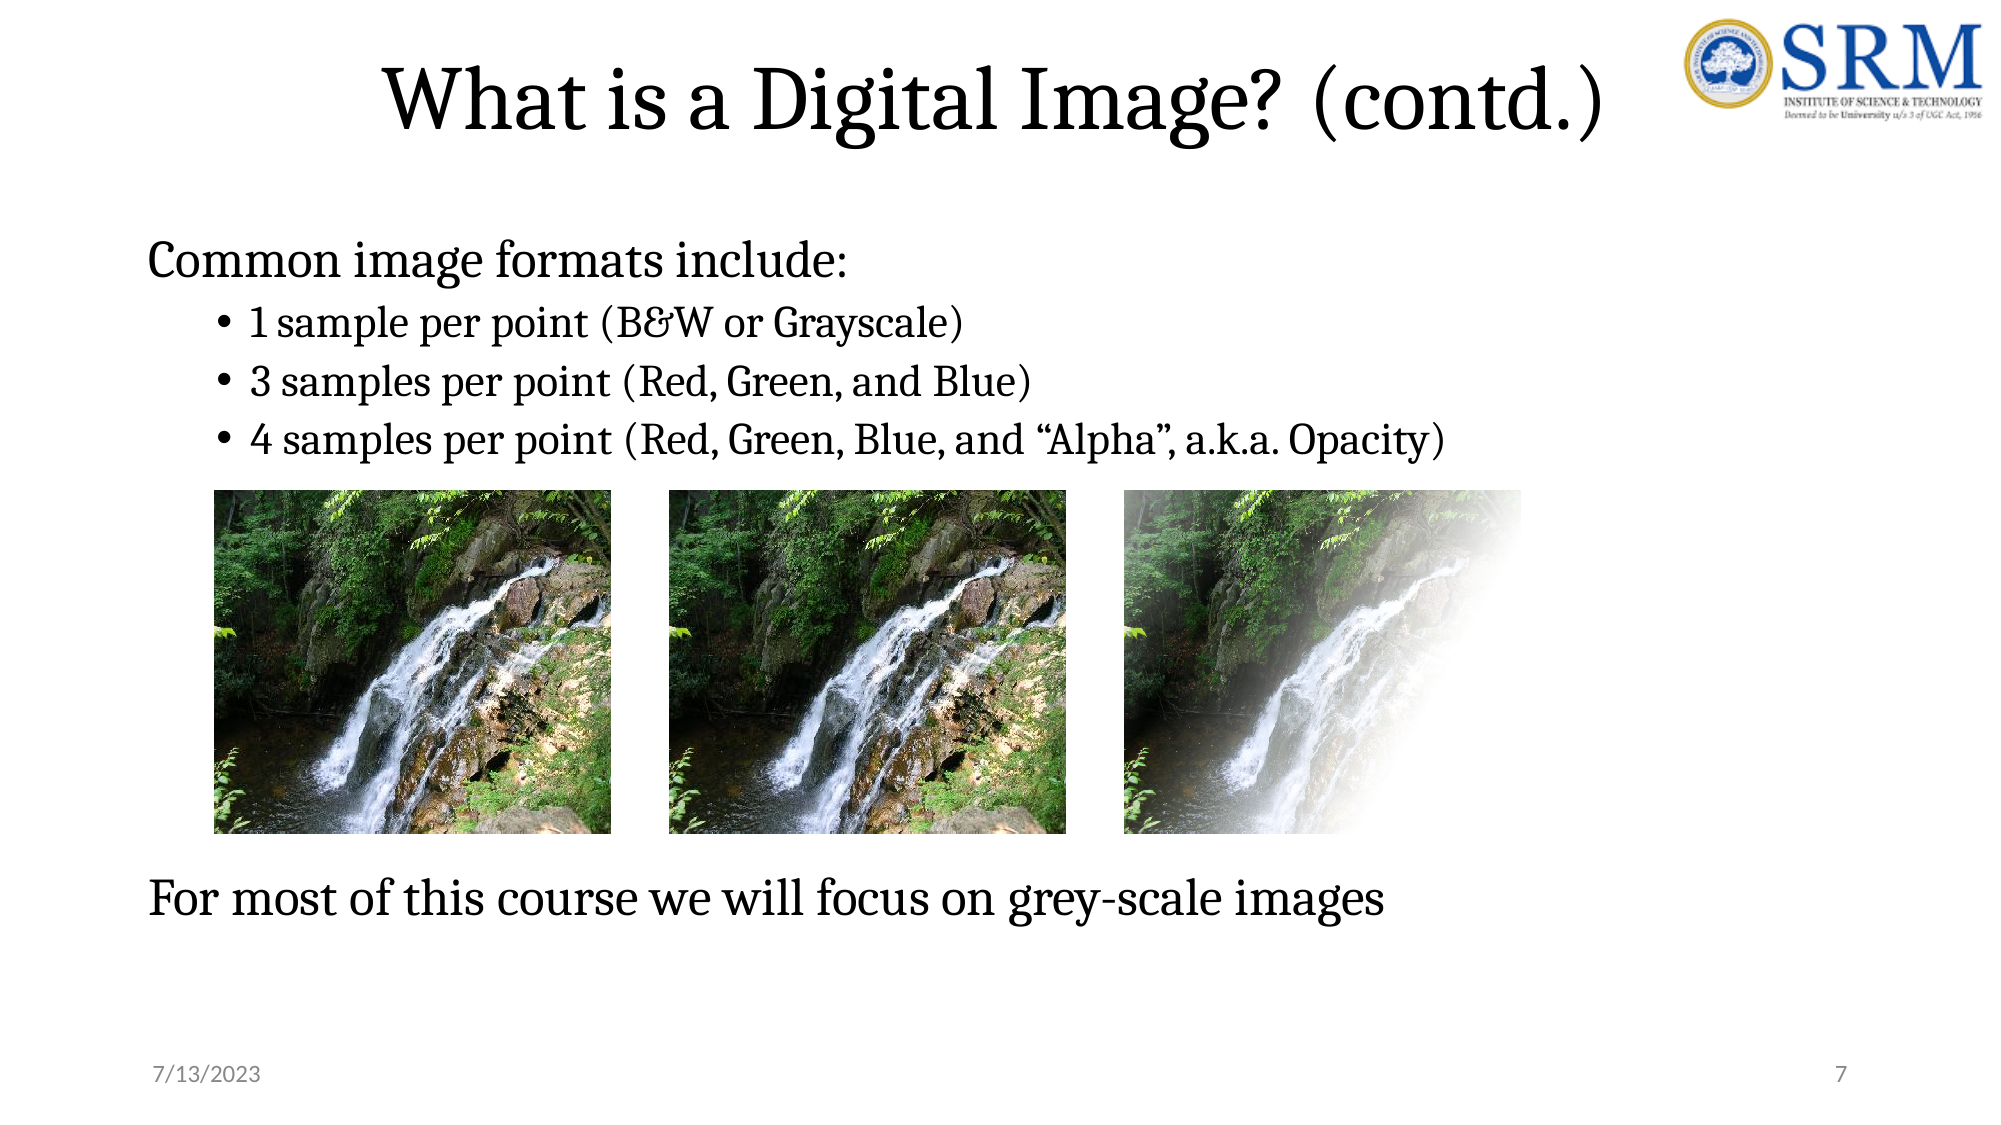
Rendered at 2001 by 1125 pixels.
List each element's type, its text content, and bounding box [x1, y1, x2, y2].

picture [214, 490, 611, 834]
slide_number 7 [1412, 1042, 1863, 1103]
title What is a Digital Image? (contd.) [297, 0, 1694, 201]
list Common image formats include: 1 sample per point (B&W or Grayscale) 3 samples per point (Red, Green, and Blue) 4 samples per point (Red, Green, Blue, and “Alpha”, a.k.a. Opacity) For most of this course we will focus on grey-scale images [133, 224, 1858, 938]
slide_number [137, 1042, 588, 1103]
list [668, 490, 1066, 834]
picture [1694, 3, 2000, 131]
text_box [1123, 490, 1521, 834]
